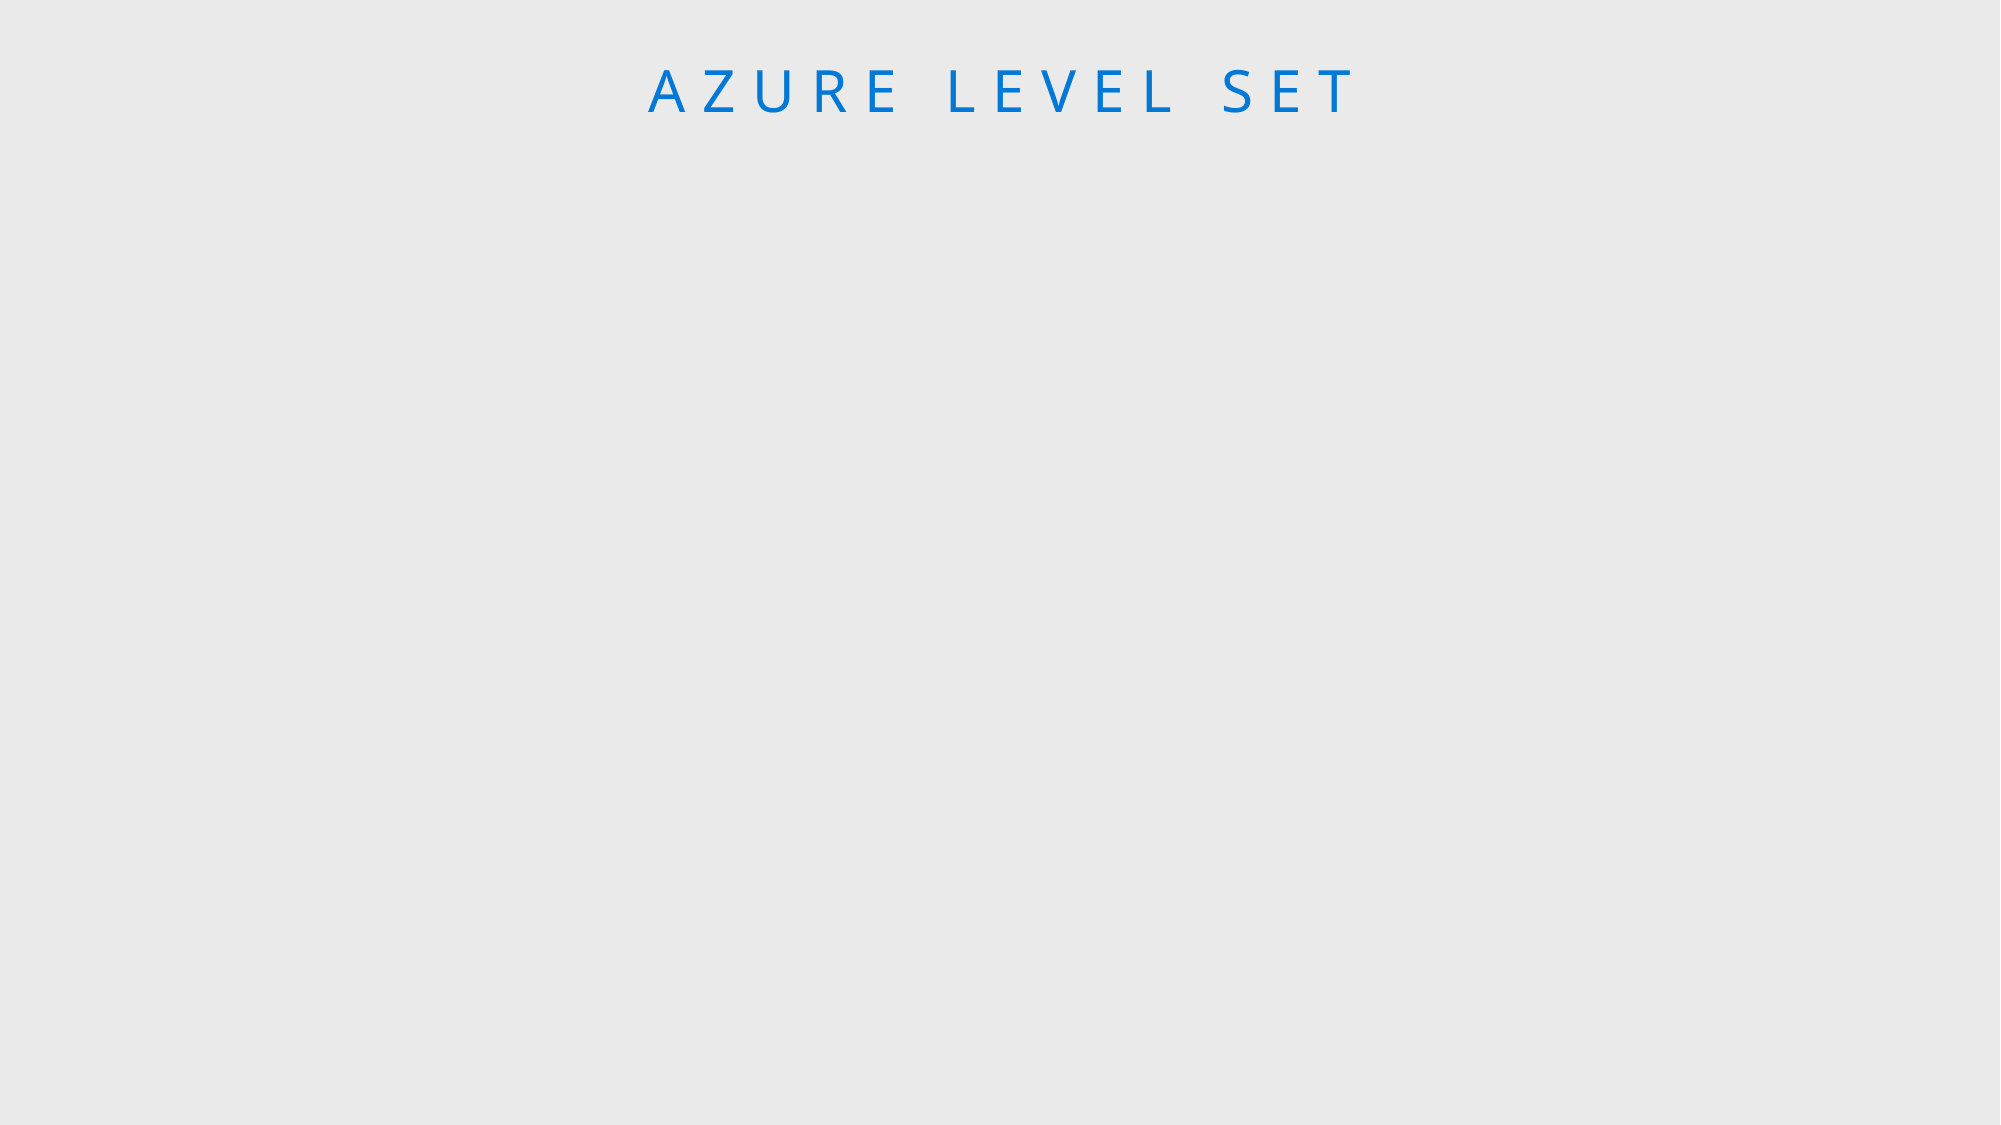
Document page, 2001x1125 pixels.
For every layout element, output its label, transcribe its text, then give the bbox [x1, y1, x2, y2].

title Azure level set [44, 47, 1957, 150]
